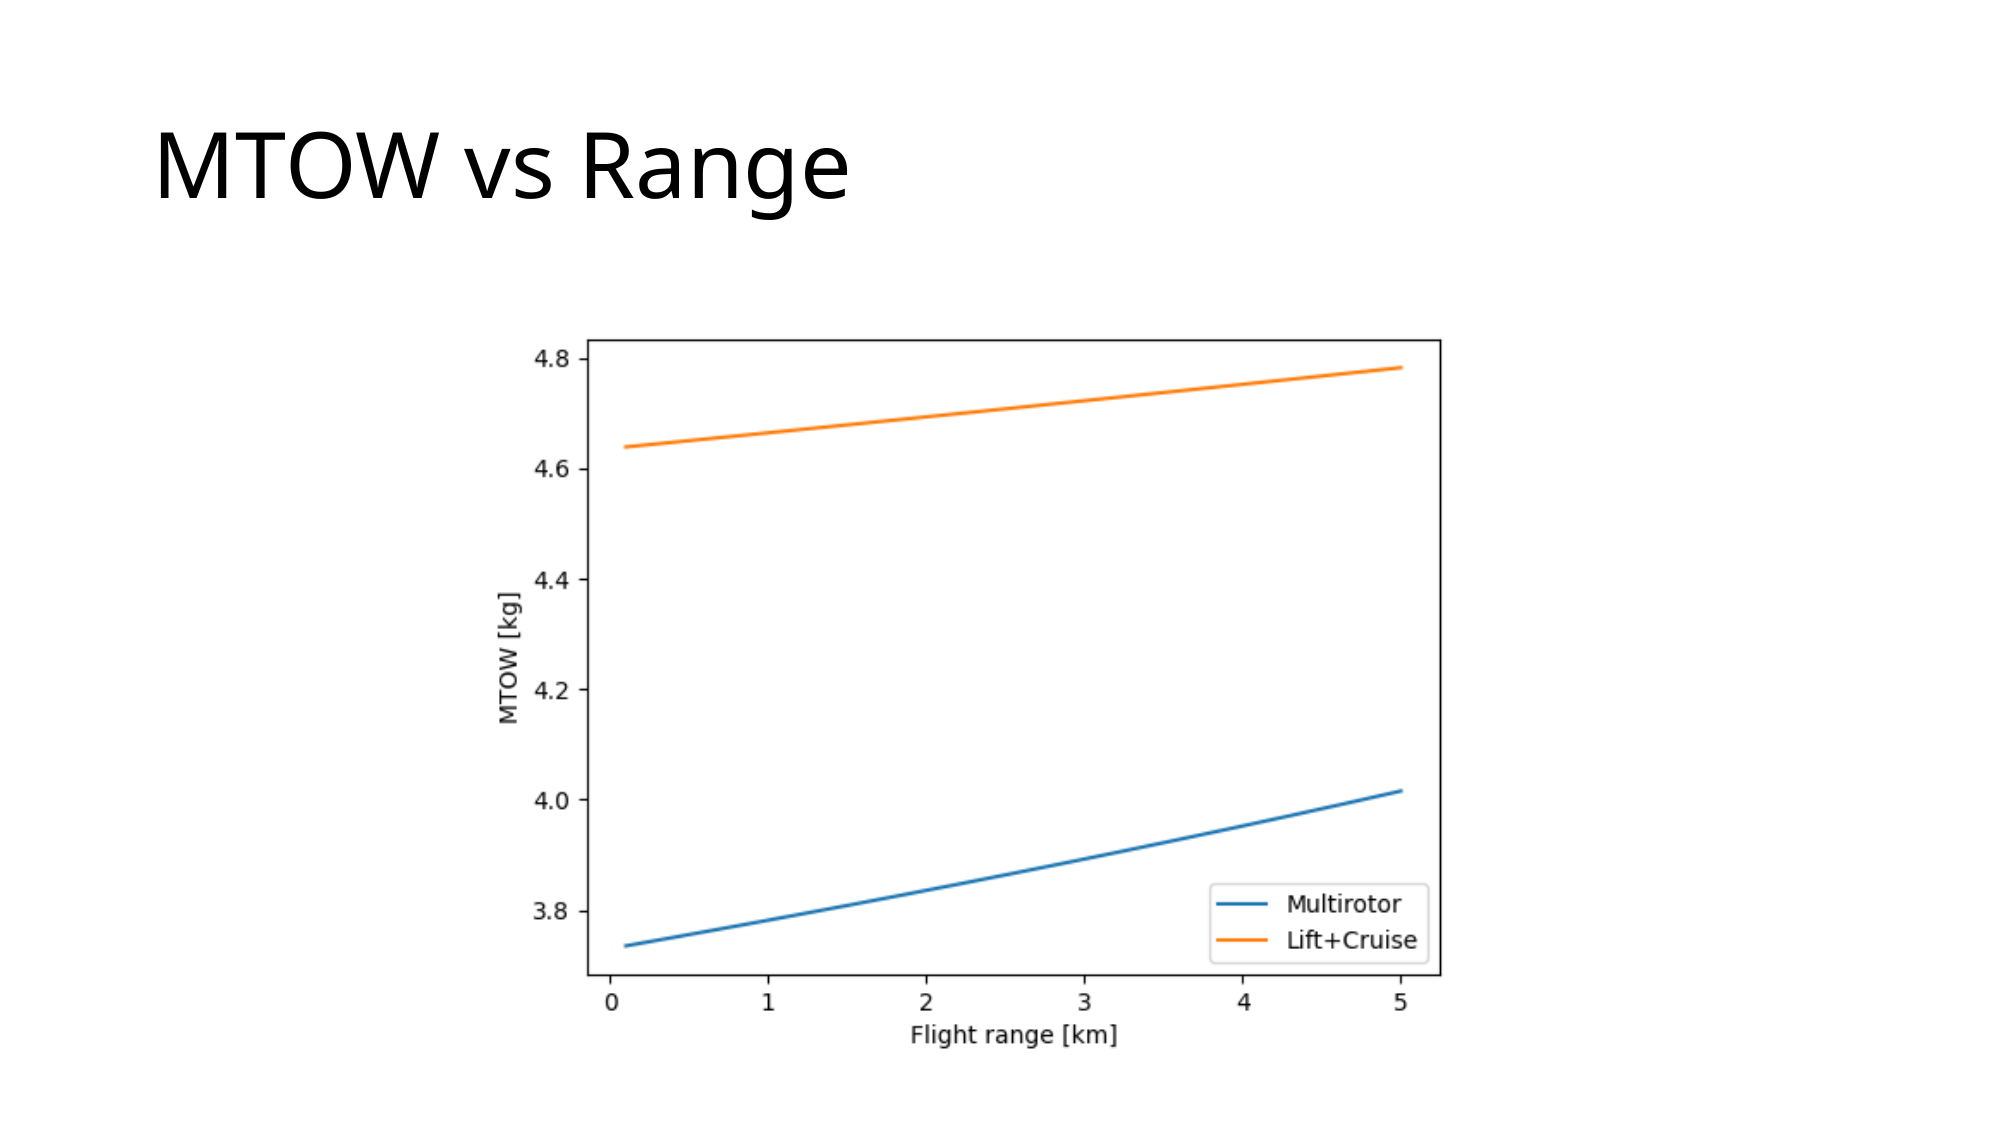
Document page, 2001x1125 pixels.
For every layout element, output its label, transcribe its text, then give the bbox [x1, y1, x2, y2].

picture [449, 239, 1551, 1066]
title MTOW vs Range [137, 59, 1863, 278]
